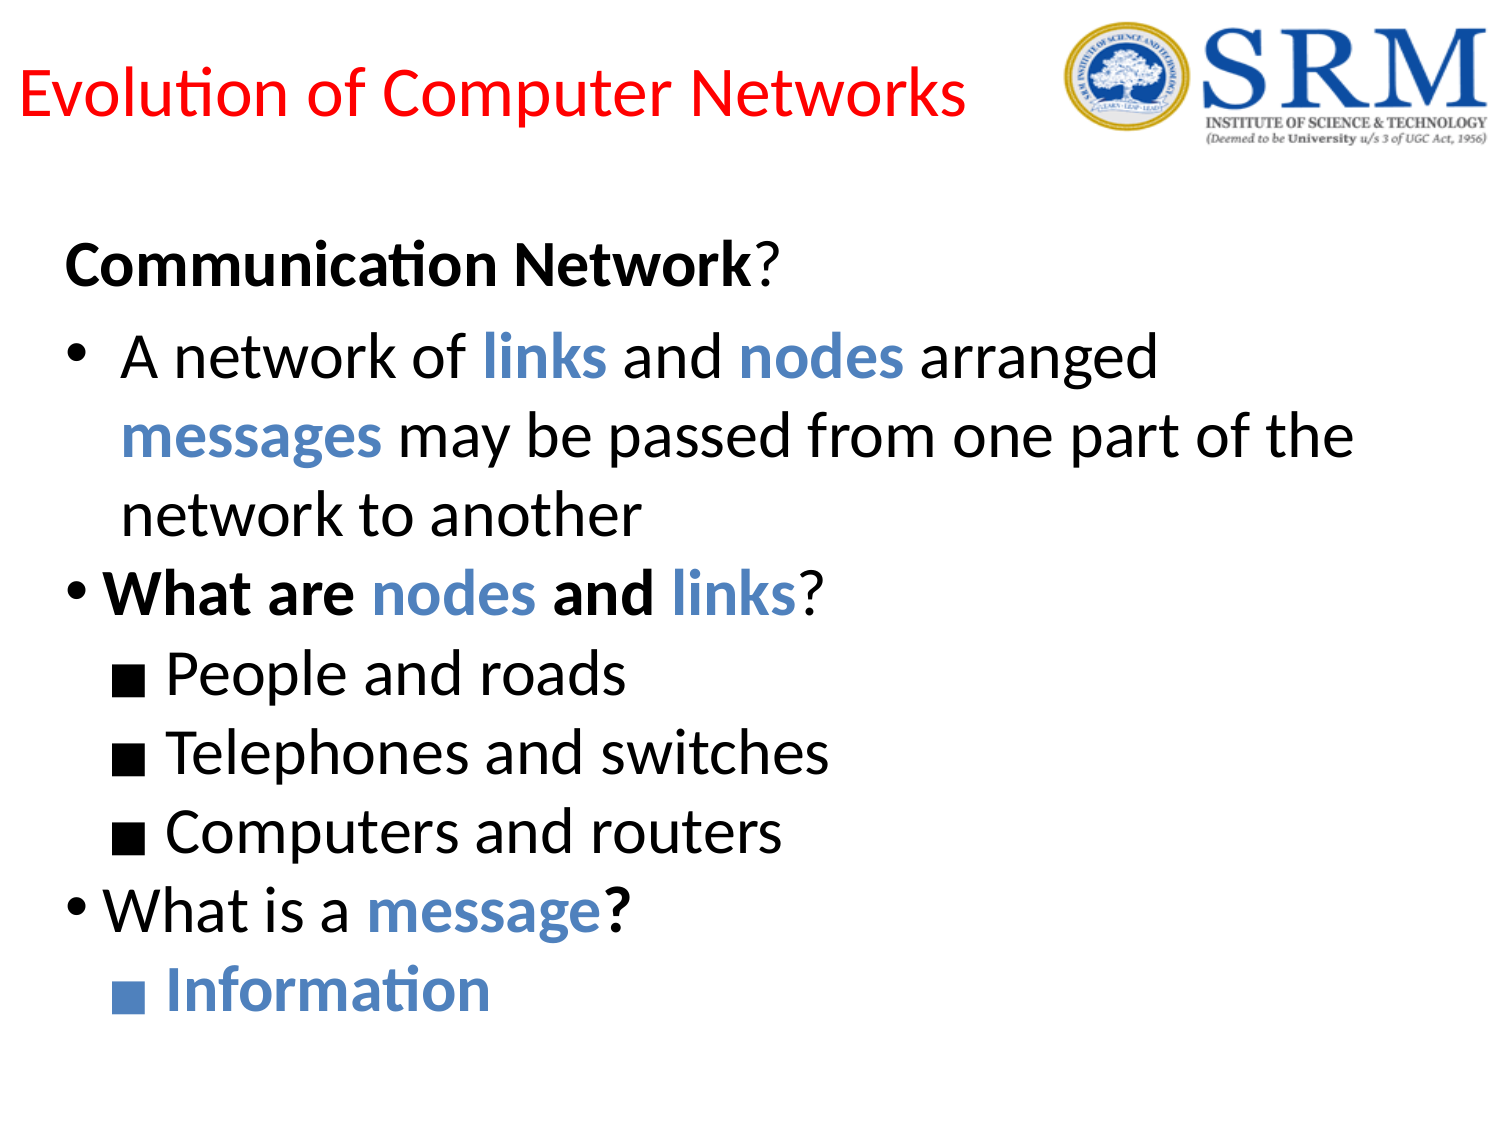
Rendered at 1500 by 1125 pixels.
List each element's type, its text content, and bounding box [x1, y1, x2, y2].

text_box Communication Network? A network of links and nodes arranged messages may be passed from one part of the network to another What are nodes and links? People and roads Telephones and switches Computers and routers What is a message? Information [50, 212, 1438, 1038]
title Evolution of Computer Networks [0, 0, 988, 175]
picture [1059, 0, 1500, 162]
